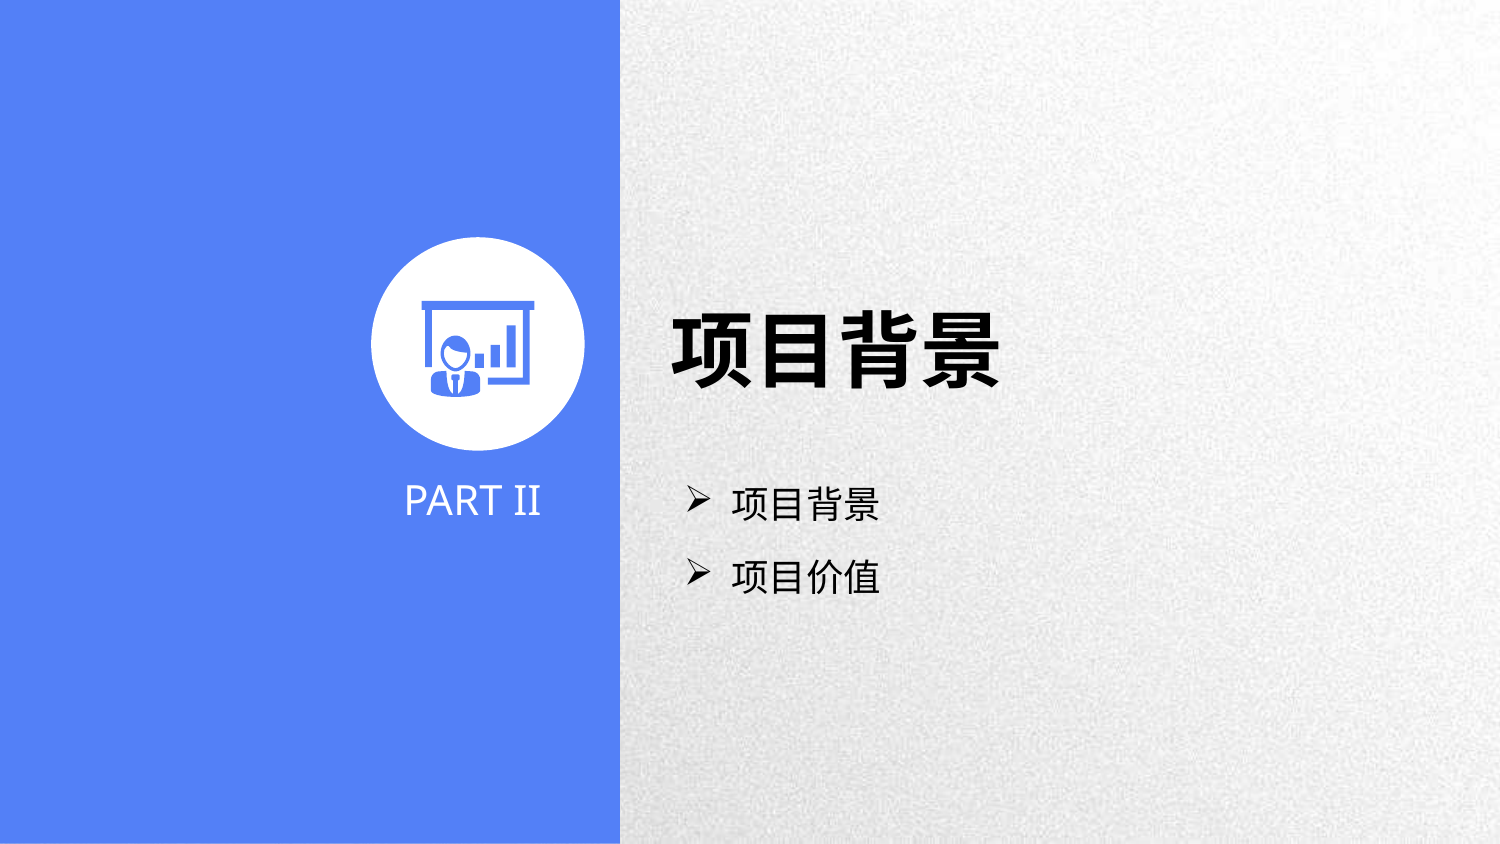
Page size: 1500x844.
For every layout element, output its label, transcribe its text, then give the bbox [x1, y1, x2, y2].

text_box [370, 236, 585, 451]
picture [622, 0, 1500, 844]
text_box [668, 450, 897, 608]
text_box [0, 0, 622, 844]
text_box PART II [403, 473, 555, 524]
text_box 项目背景 [655, 290, 1019, 406]
